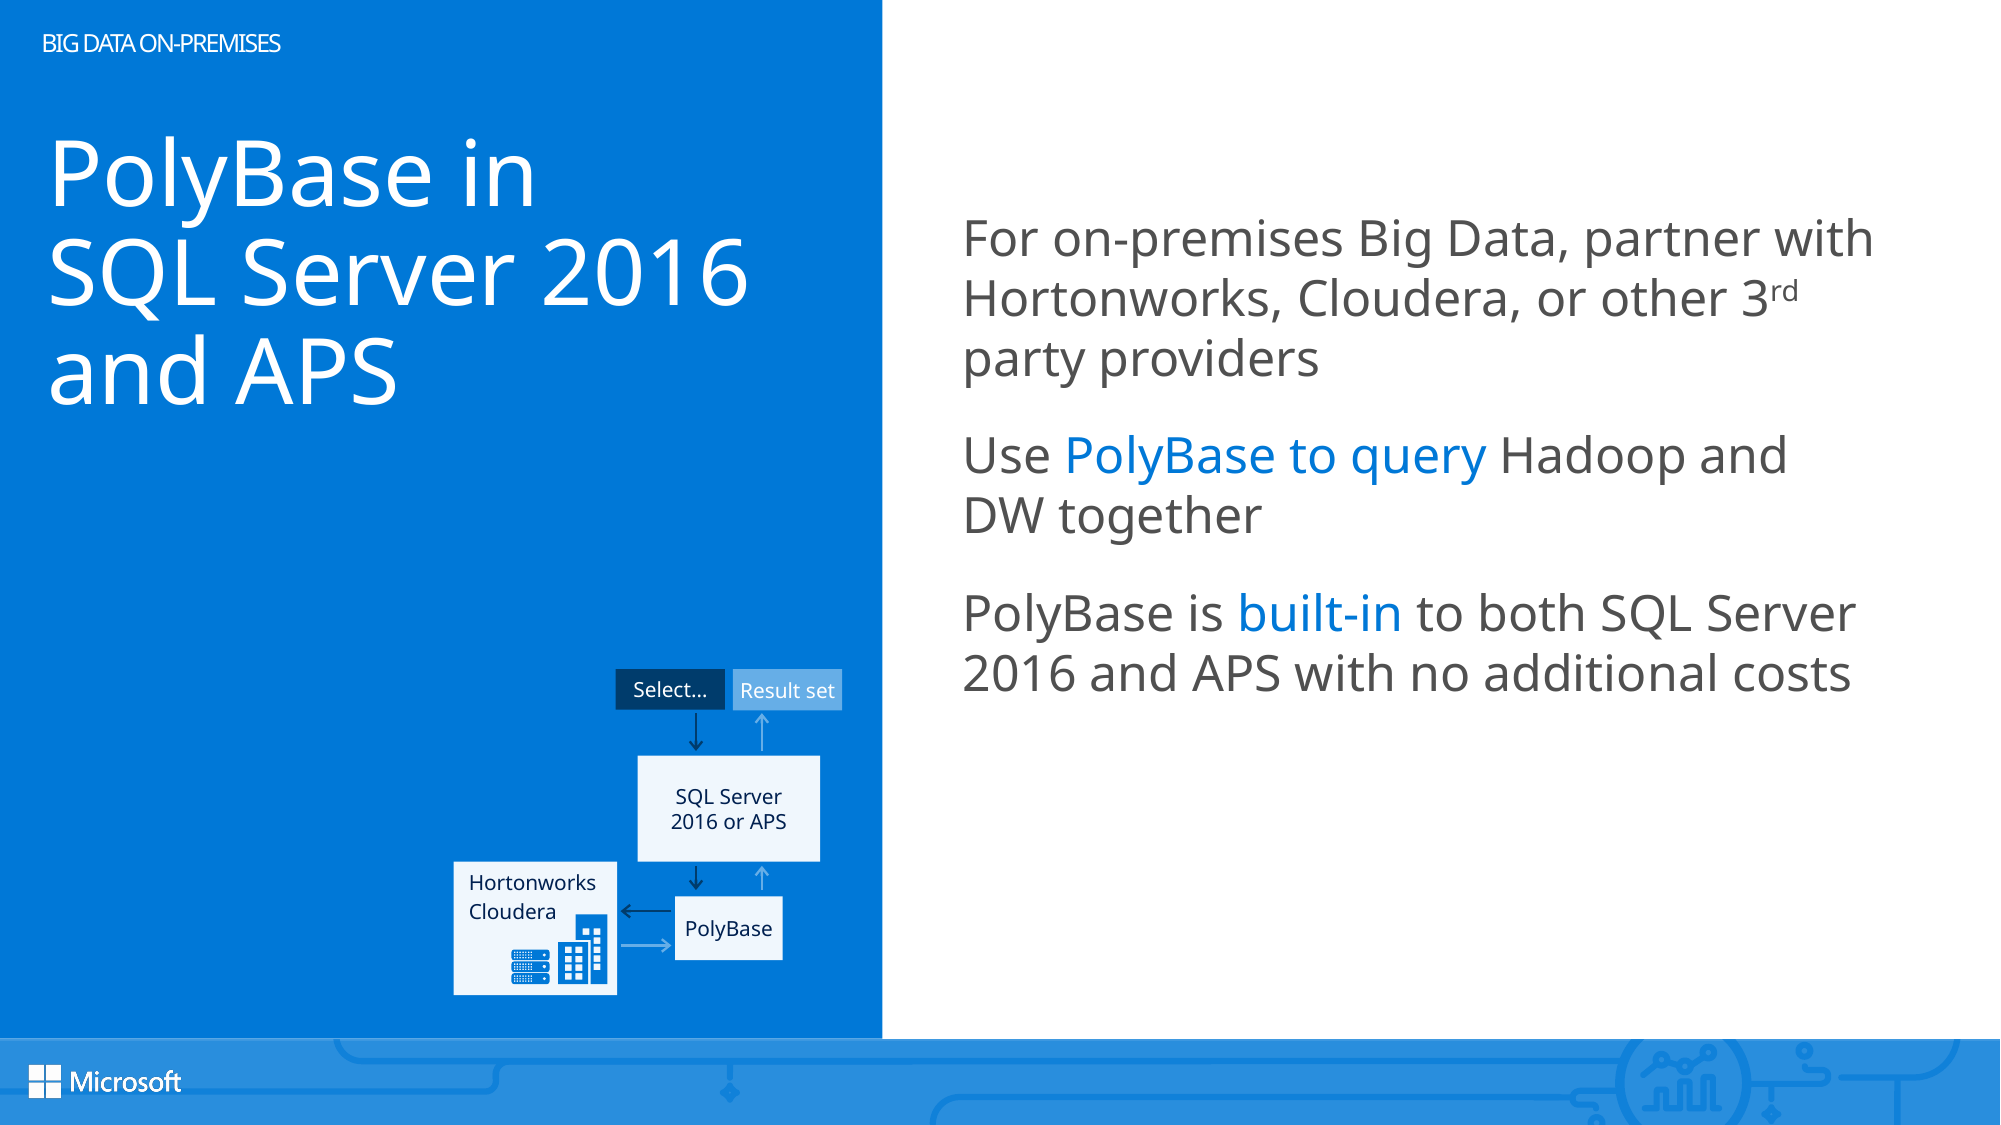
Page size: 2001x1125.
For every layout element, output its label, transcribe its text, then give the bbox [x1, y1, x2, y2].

list For on-premises Big Data, partner with Hortonworks, Cloudera, or other 3rd party providers Use PolyBase to query Hadoop and DW together PolyBase is built-in to both SQL Server 2016 and APS with no additional costs [932, 182, 1958, 731]
text_box BIG DATA ON-PREMISES [17, 12, 805, 72]
text_box SQL Server 2016 or APS [637, 755, 821, 862]
text_box Select… [615, 668, 726, 710]
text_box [511, 949, 550, 985]
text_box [558, 914, 608, 985]
text_box PolyBase [675, 896, 783, 961]
text_box Result set [732, 668, 843, 711]
title PolyBase in SQL Server 2016 and APS [17, 103, 823, 352]
text_box Hortonworks Cloudera [453, 861, 618, 996]
